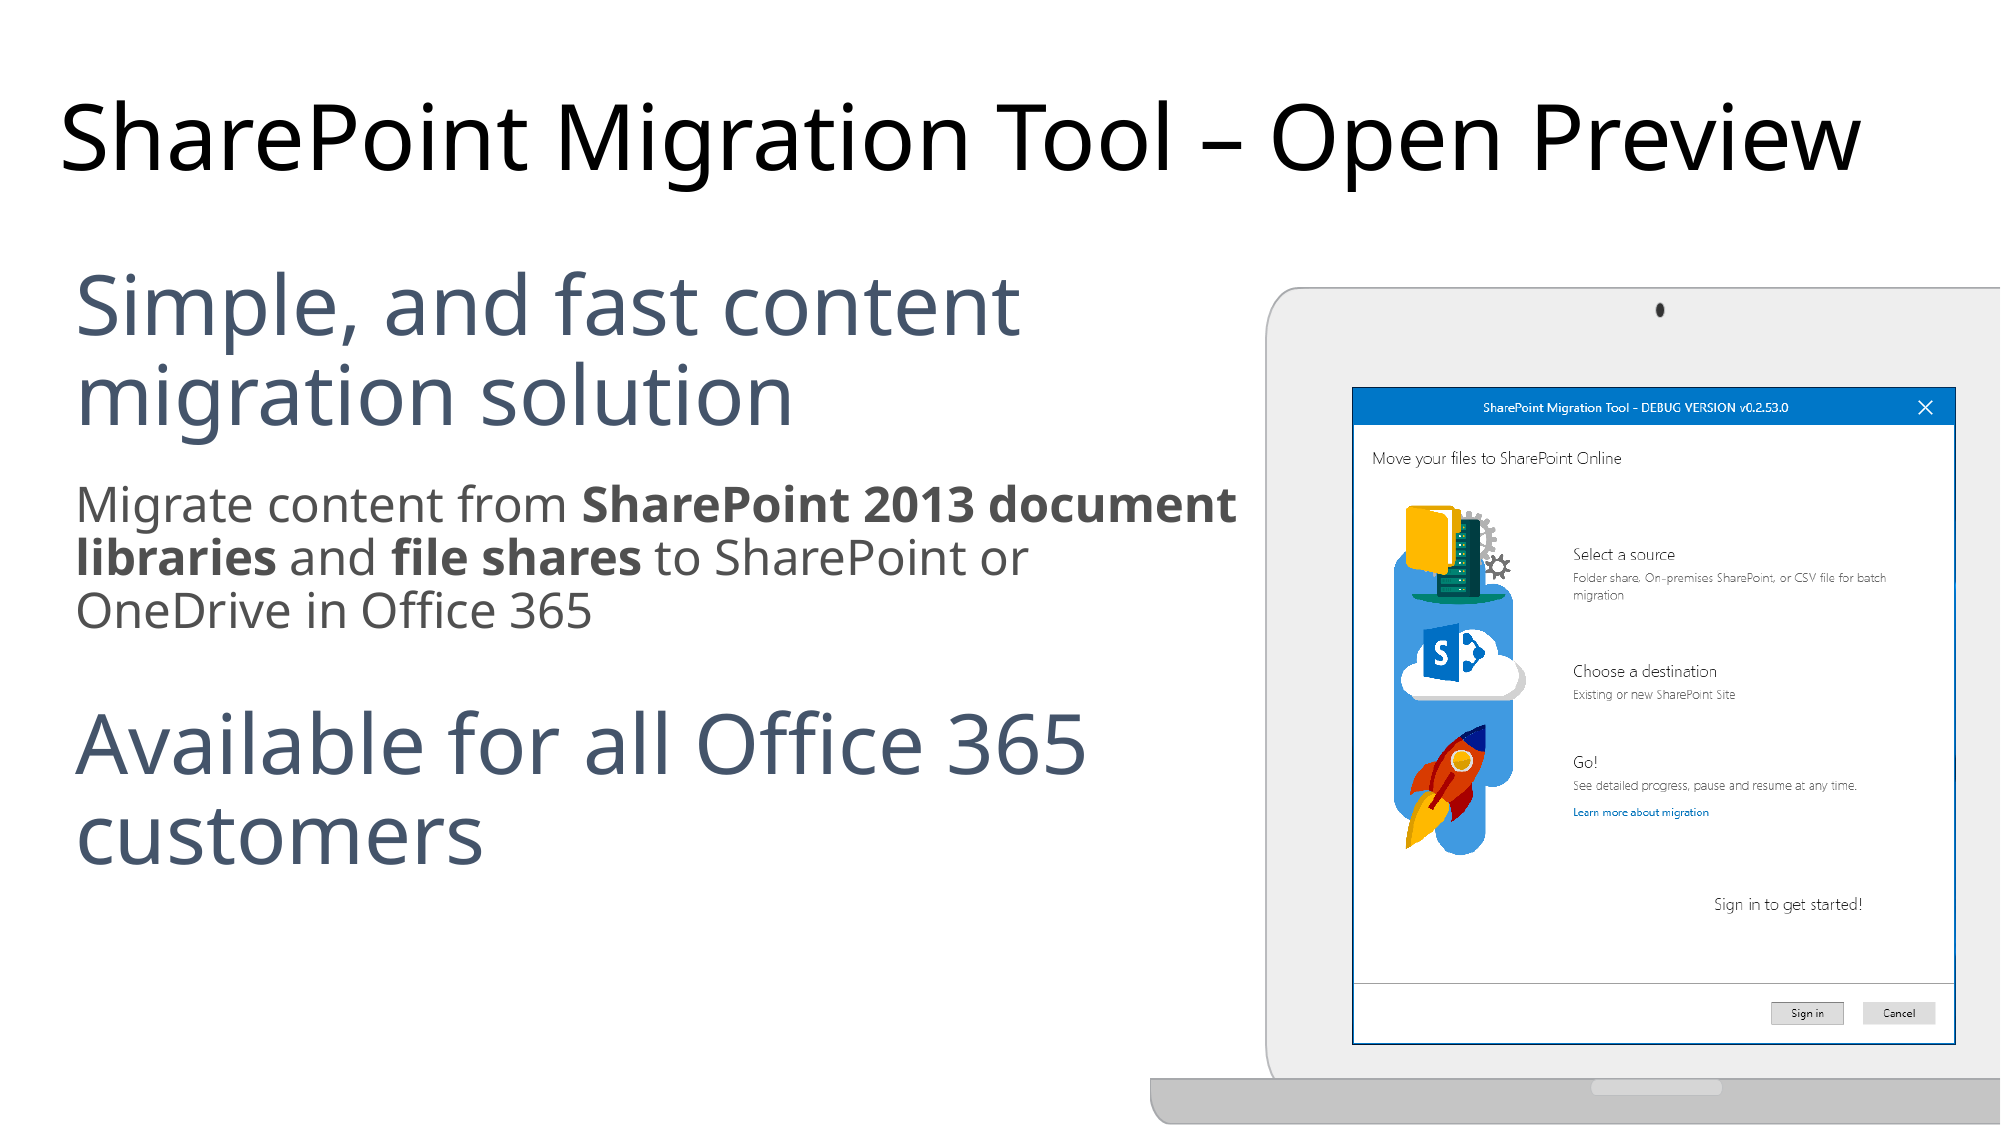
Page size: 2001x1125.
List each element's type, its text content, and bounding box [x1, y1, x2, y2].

text_box Simple, and fast content migration solution Migrate content from SharePoint 2013 document libraries and file shares to SharePoint or OneDrive in Office 365 Available for all Office 365 customers [51, 248, 1276, 898]
picture [0, 0, 2001, 1125]
title SharePoint Migration Tool – Open Preview [44, 67, 1956, 215]
